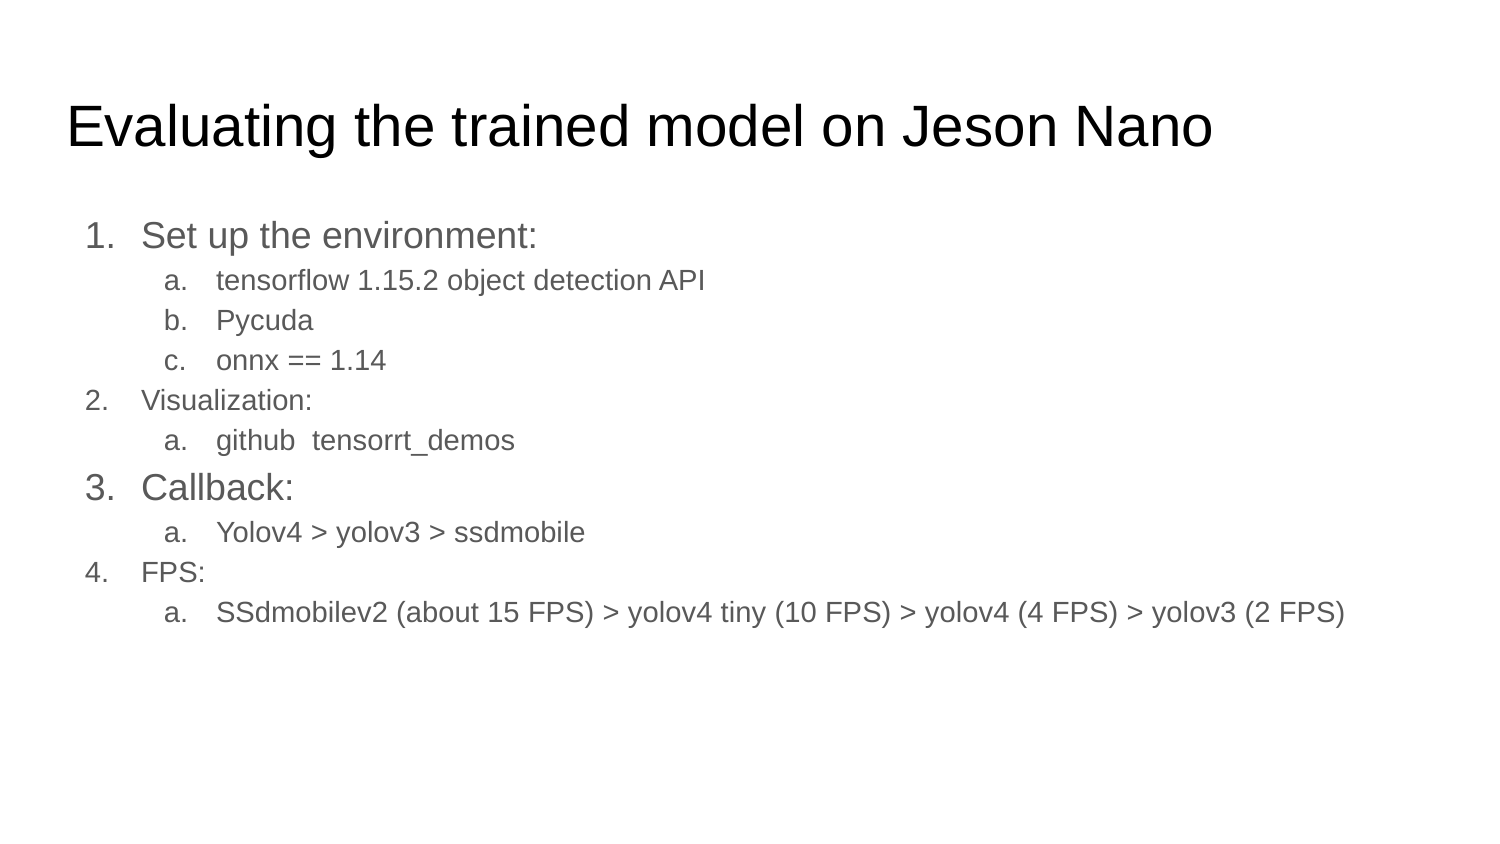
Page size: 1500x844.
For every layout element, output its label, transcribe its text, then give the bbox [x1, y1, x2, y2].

title Evaluating the trained model on Jeson Nano [51, 72, 1449, 167]
list Set up the environment: tensorflow 1.15.2 object detection API Pycuda onnx == 1.14 Visualization: github tensorrt_demos Callback: Yolov4 > yolov3 > ssdmobile FPS: SSdmobilev2 (about 15 FPS) > yolov4 tiny (10 FPS) > yolov4 (4 FPS) > yolov3 (2 FPS) [51, 189, 1449, 750]
